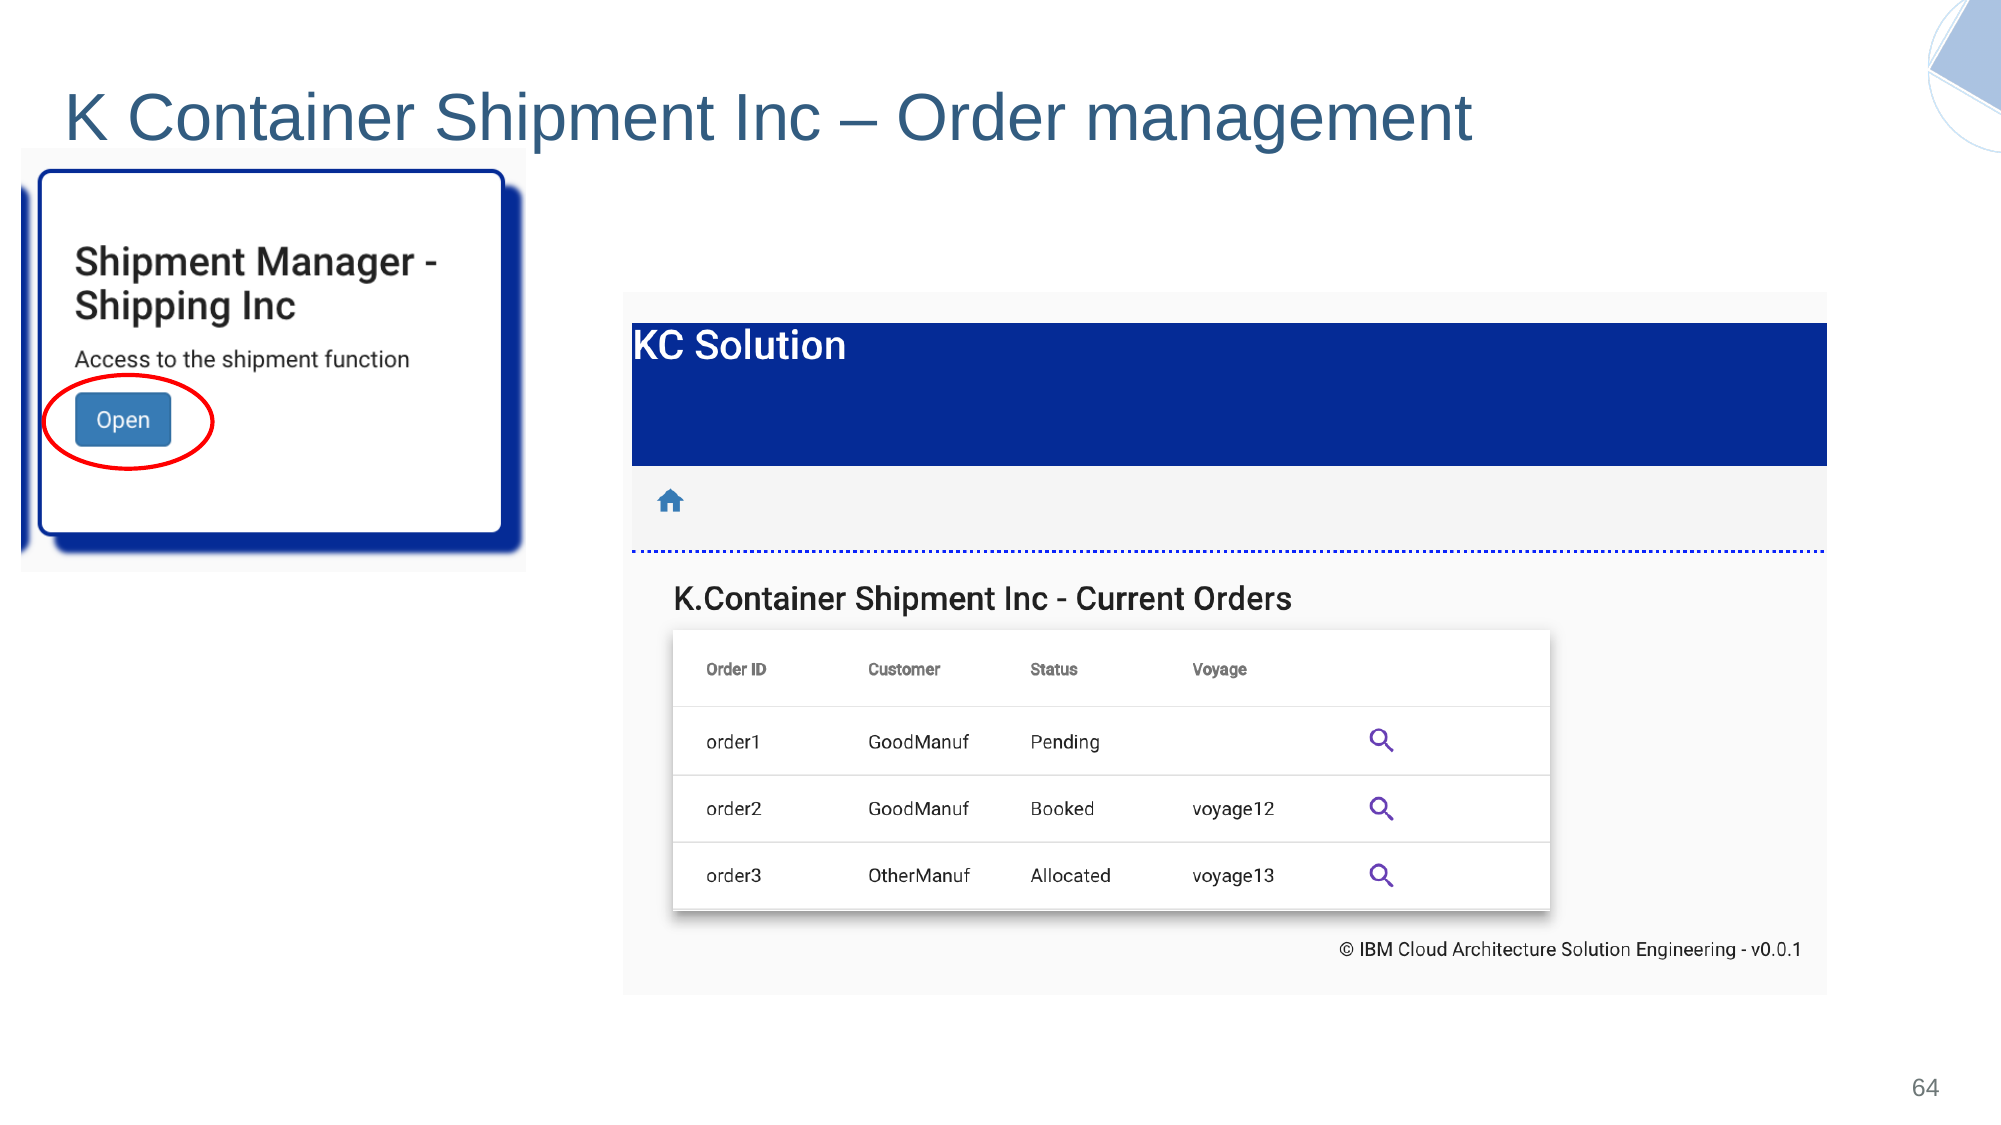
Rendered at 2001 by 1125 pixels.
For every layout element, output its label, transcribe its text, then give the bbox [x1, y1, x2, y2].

title K Container Shipment Inc – Order management [64, 9, 1850, 155]
text_box UI Web SPA [1924, 0, 2001, 154]
picture [623, 292, 1827, 996]
picture [21, 148, 527, 573]
slide_number 64 [1867, 1056, 1955, 1117]
